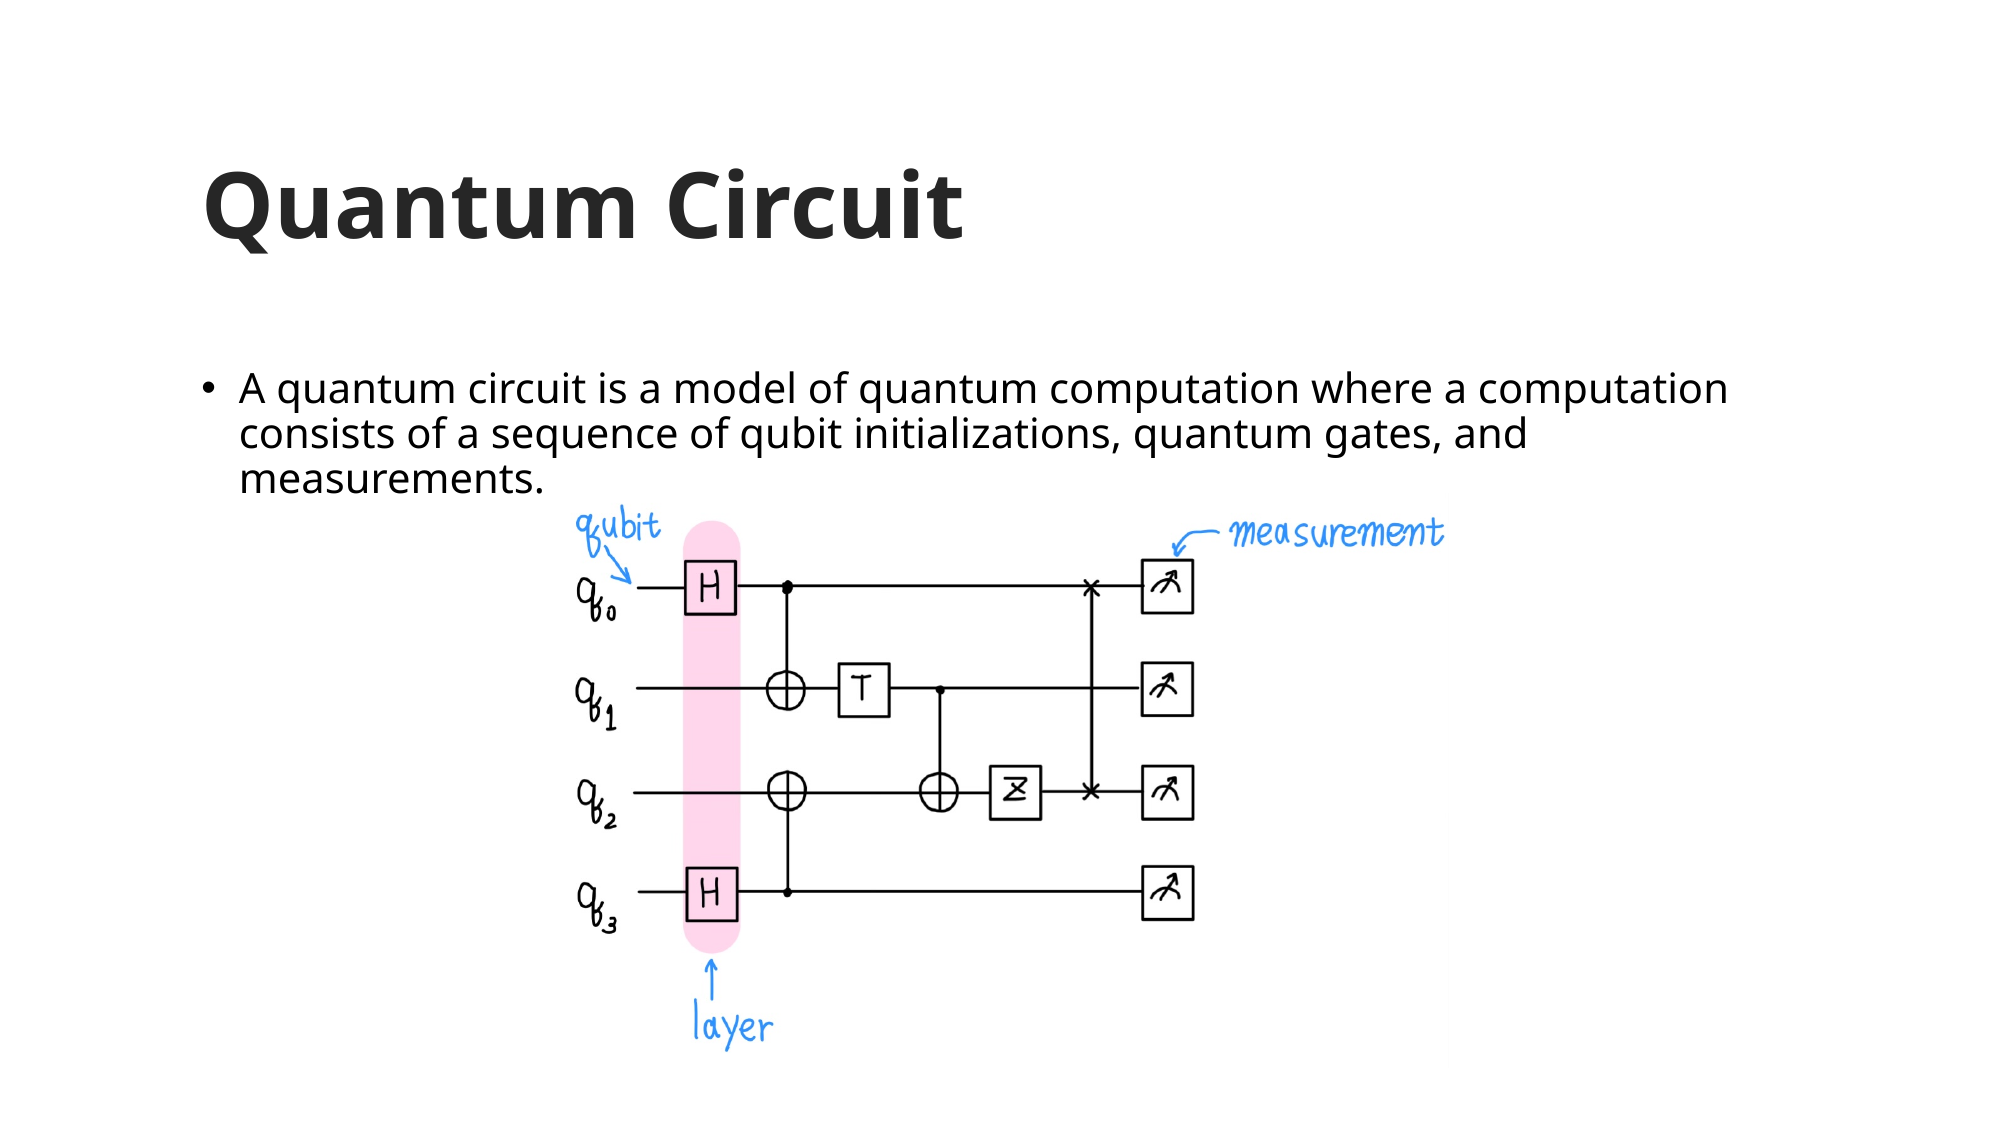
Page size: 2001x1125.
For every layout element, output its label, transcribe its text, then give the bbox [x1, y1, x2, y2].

title Quantum Circuit [186, 99, 1190, 319]
list A quantum circuit is a model of quantum computation where a computation consists of a sequence of qubit initializations, quantum gates, and measurements. [186, 359, 1805, 1102]
picture [550, 492, 1450, 1068]
